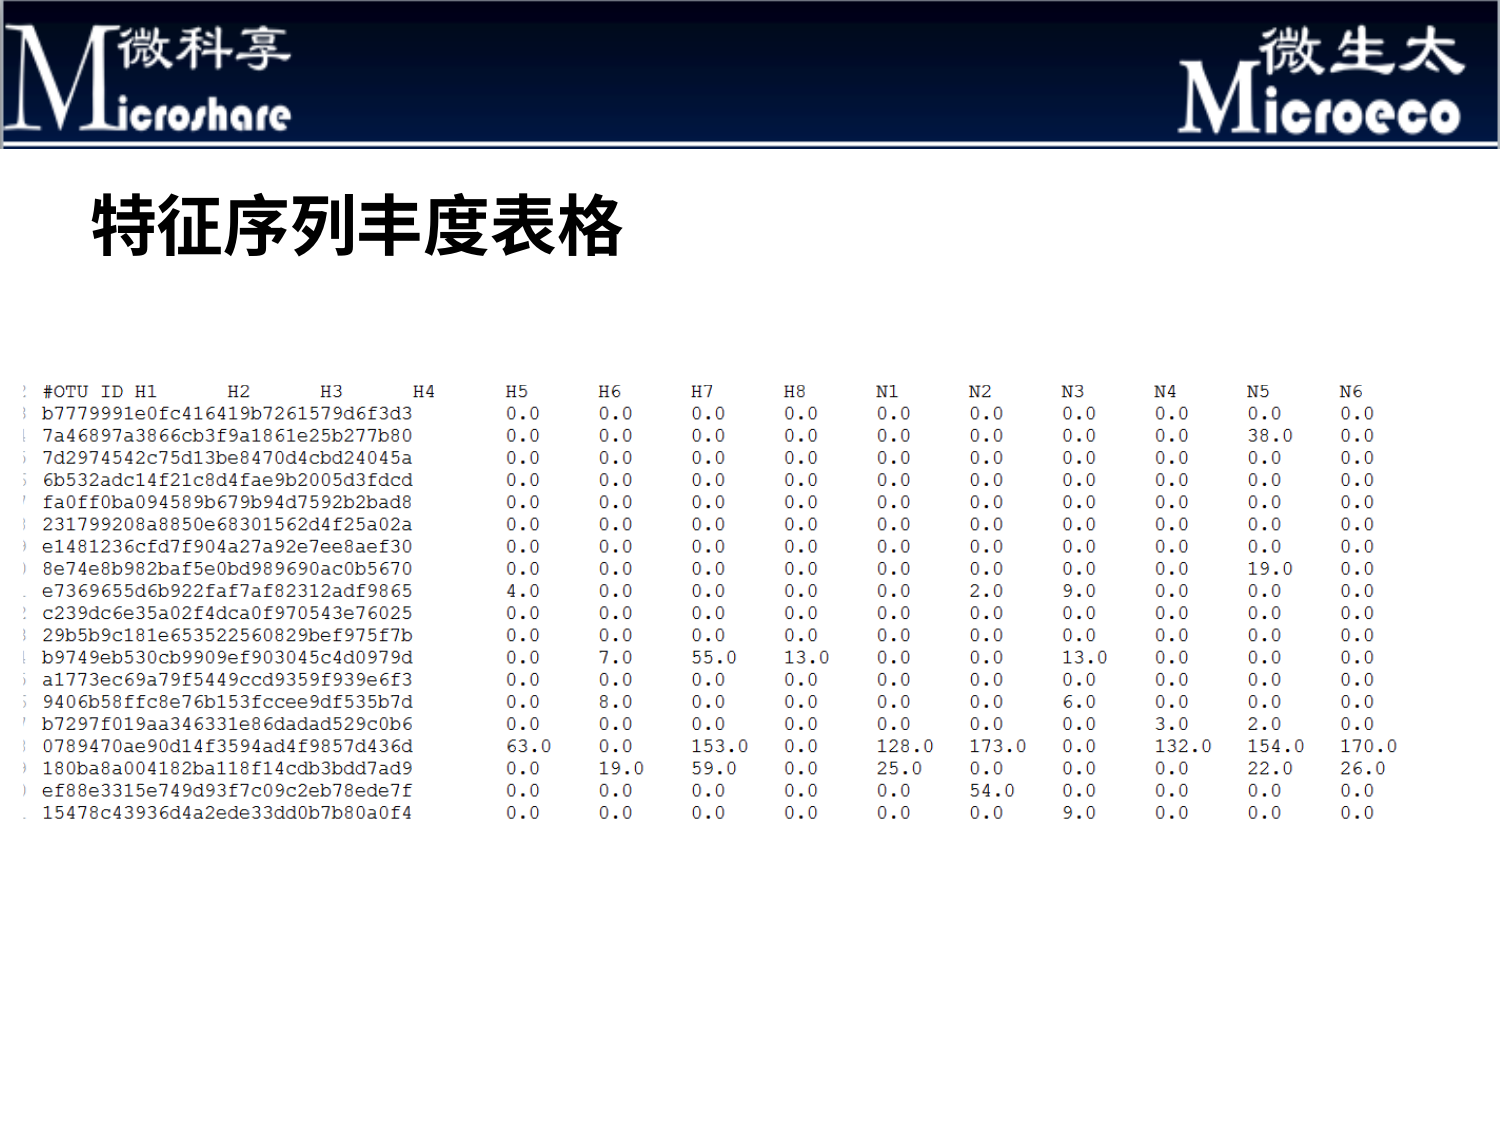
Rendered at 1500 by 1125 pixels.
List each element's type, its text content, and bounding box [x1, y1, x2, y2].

picture [0, 0, 1500, 149]
title 特征序列丰度表格 [75, 145, 1425, 303]
picture [23, 385, 1405, 824]
